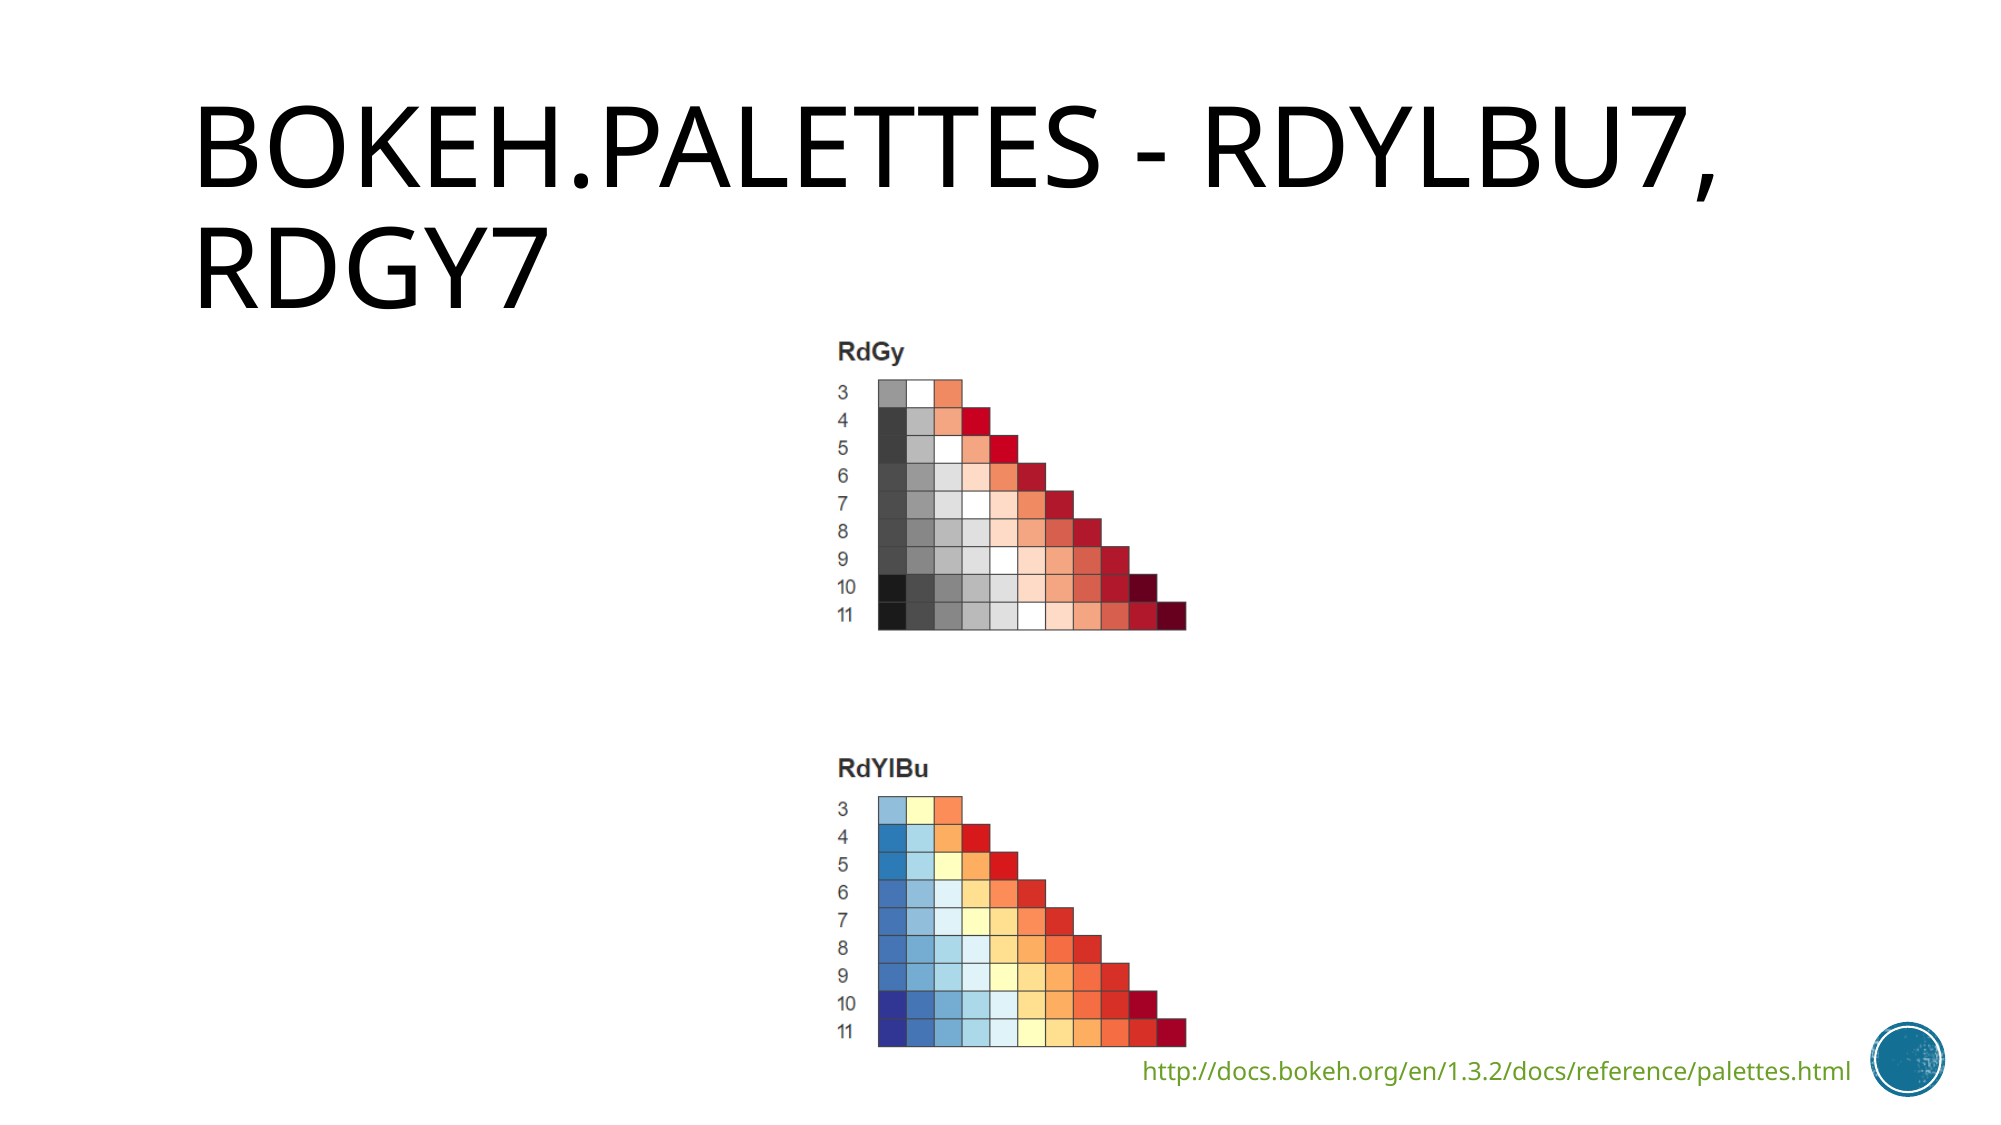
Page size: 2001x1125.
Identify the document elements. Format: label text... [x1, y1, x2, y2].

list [674, 297, 1328, 1124]
title bokeh.palettes - RdYlBu7, RdGy7 [175, 79, 1826, 344]
text_box http://docs.bokeh.org/en/1.3.2/docs/reference/palettes.html [1329, 1048, 1952, 1098]
